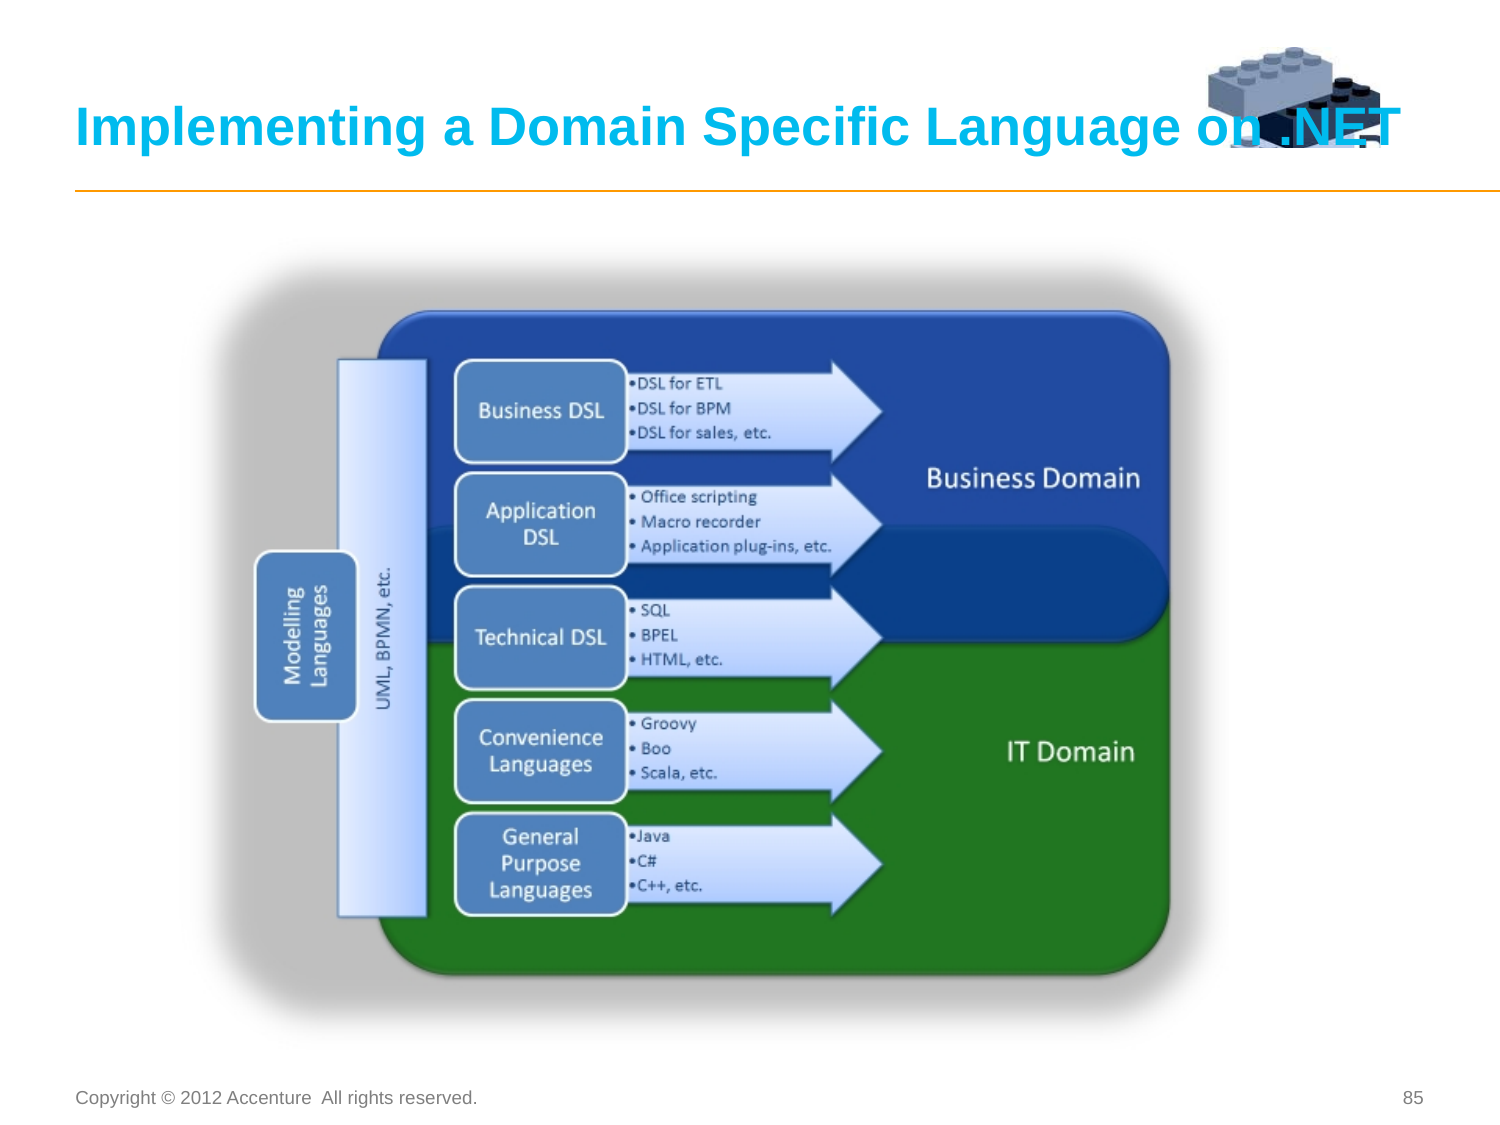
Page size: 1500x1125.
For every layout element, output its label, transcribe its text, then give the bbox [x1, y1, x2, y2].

picture [174, 237, 1229, 1051]
title Implementing a Domain Specific Language on .NET [75, 27, 1422, 157]
